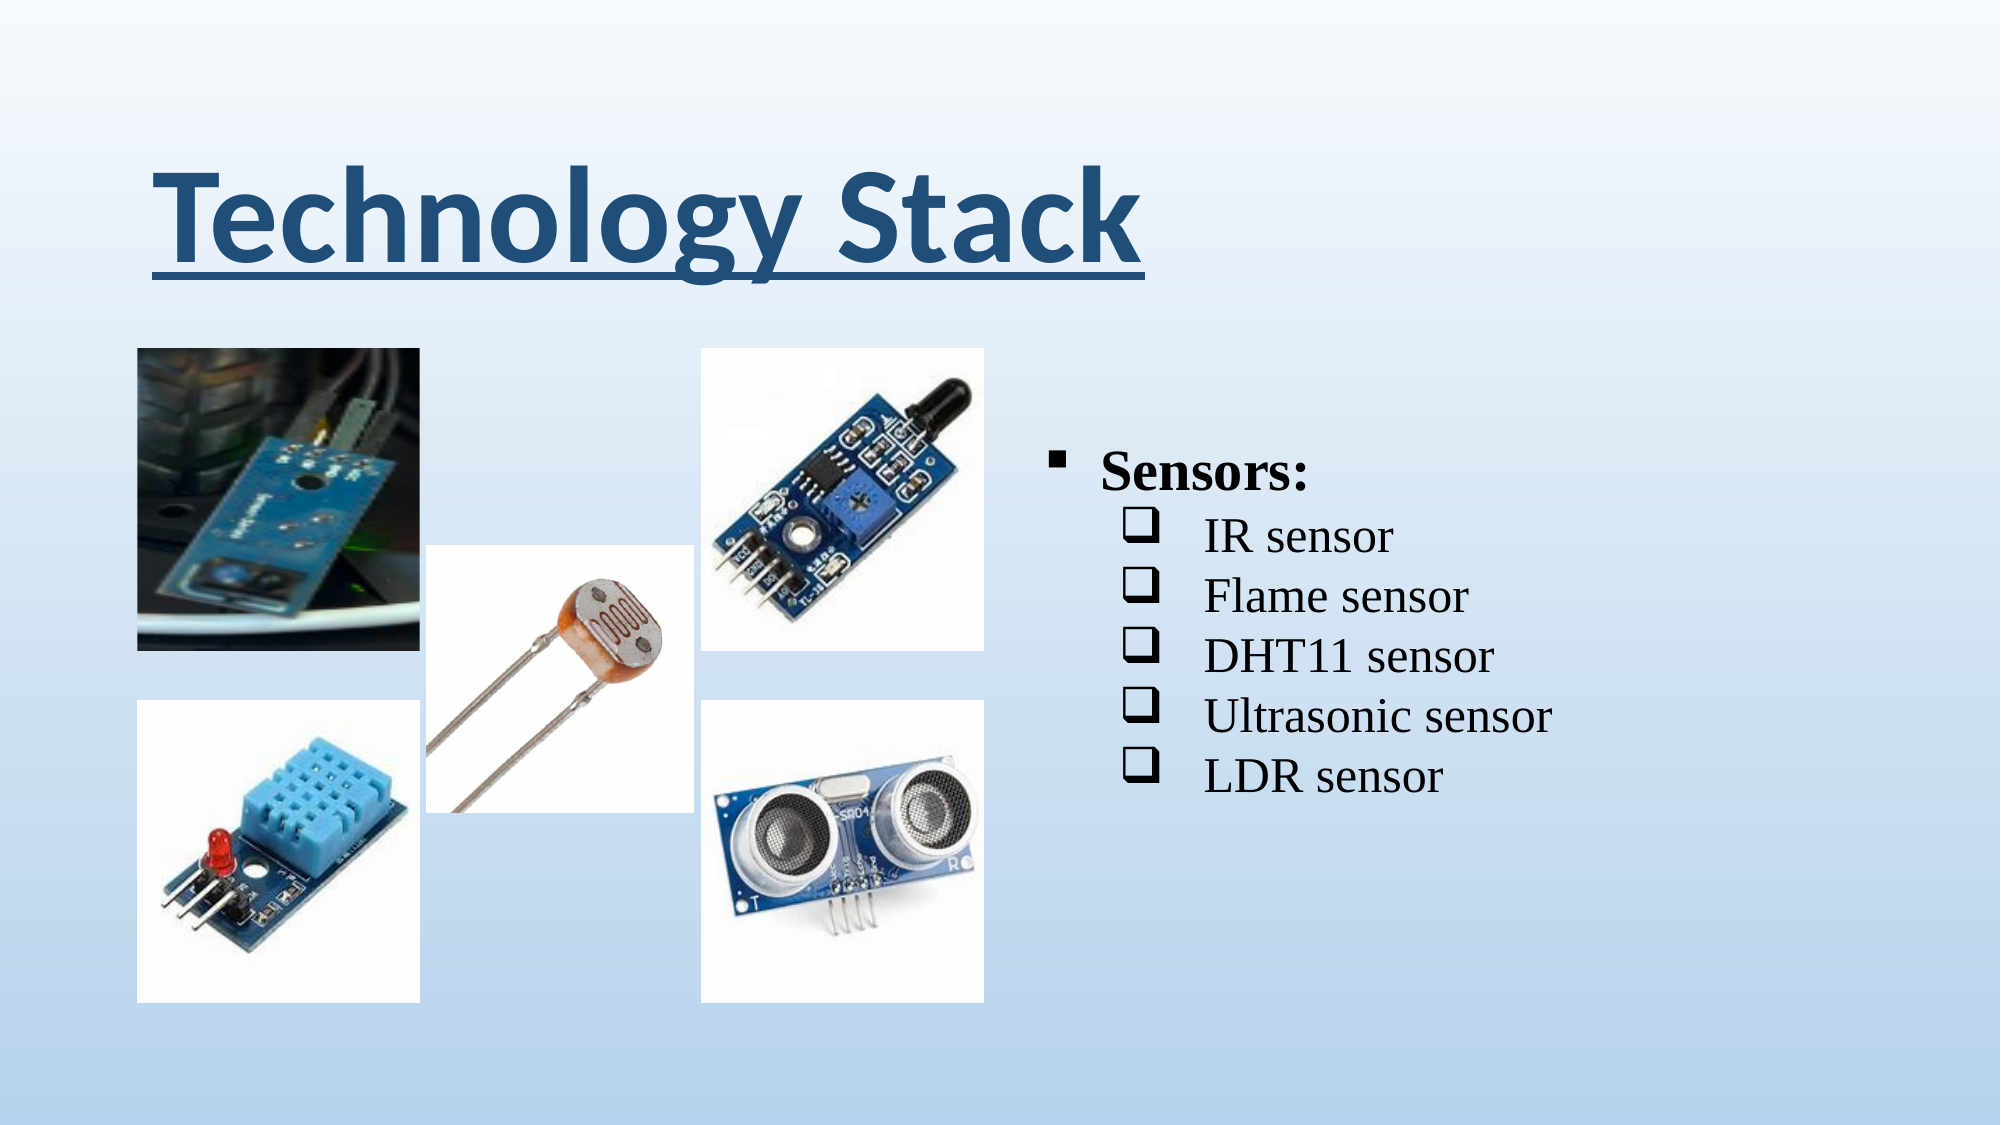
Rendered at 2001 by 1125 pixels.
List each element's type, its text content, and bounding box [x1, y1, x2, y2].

text_box Technology Stack [137, 117, 1372, 298]
picture [137, 348, 420, 651]
picture [426, 545, 694, 814]
picture [137, 700, 420, 1003]
picture [701, 348, 984, 651]
text_box Sensors: IR sensor Flame sensor DHT11 sensor Ultrasonic sensor LDR sensor [1029, 424, 1921, 930]
picture [701, 700, 984, 1003]
